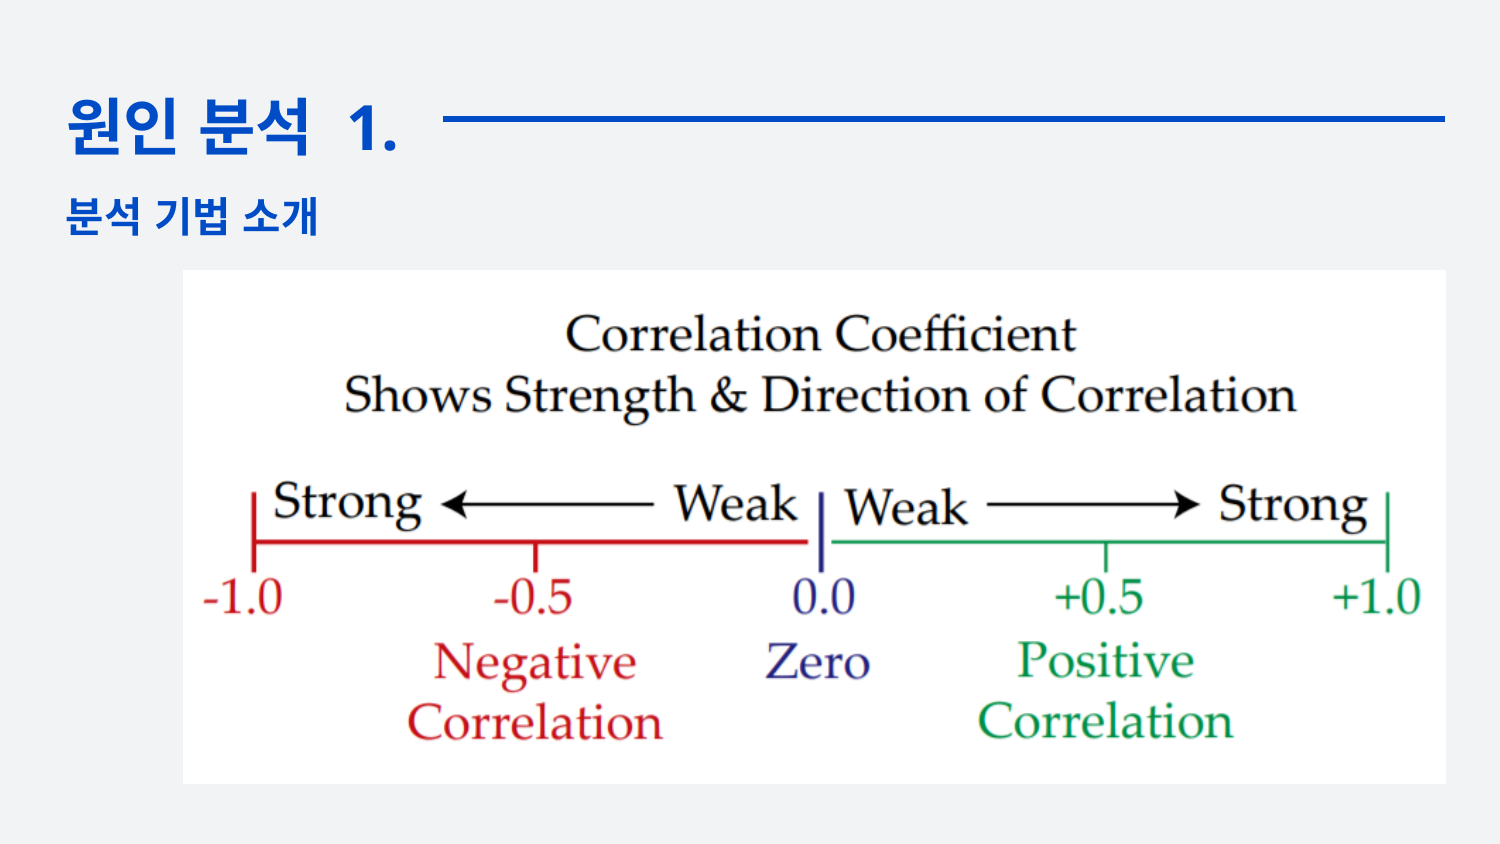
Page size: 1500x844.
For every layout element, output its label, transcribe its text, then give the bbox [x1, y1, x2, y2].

title 원인 분석 1. [51, 72, 1449, 167]
text_box 분석 기법 소개 [51, 182, 444, 248]
picture [183, 269, 1446, 784]
